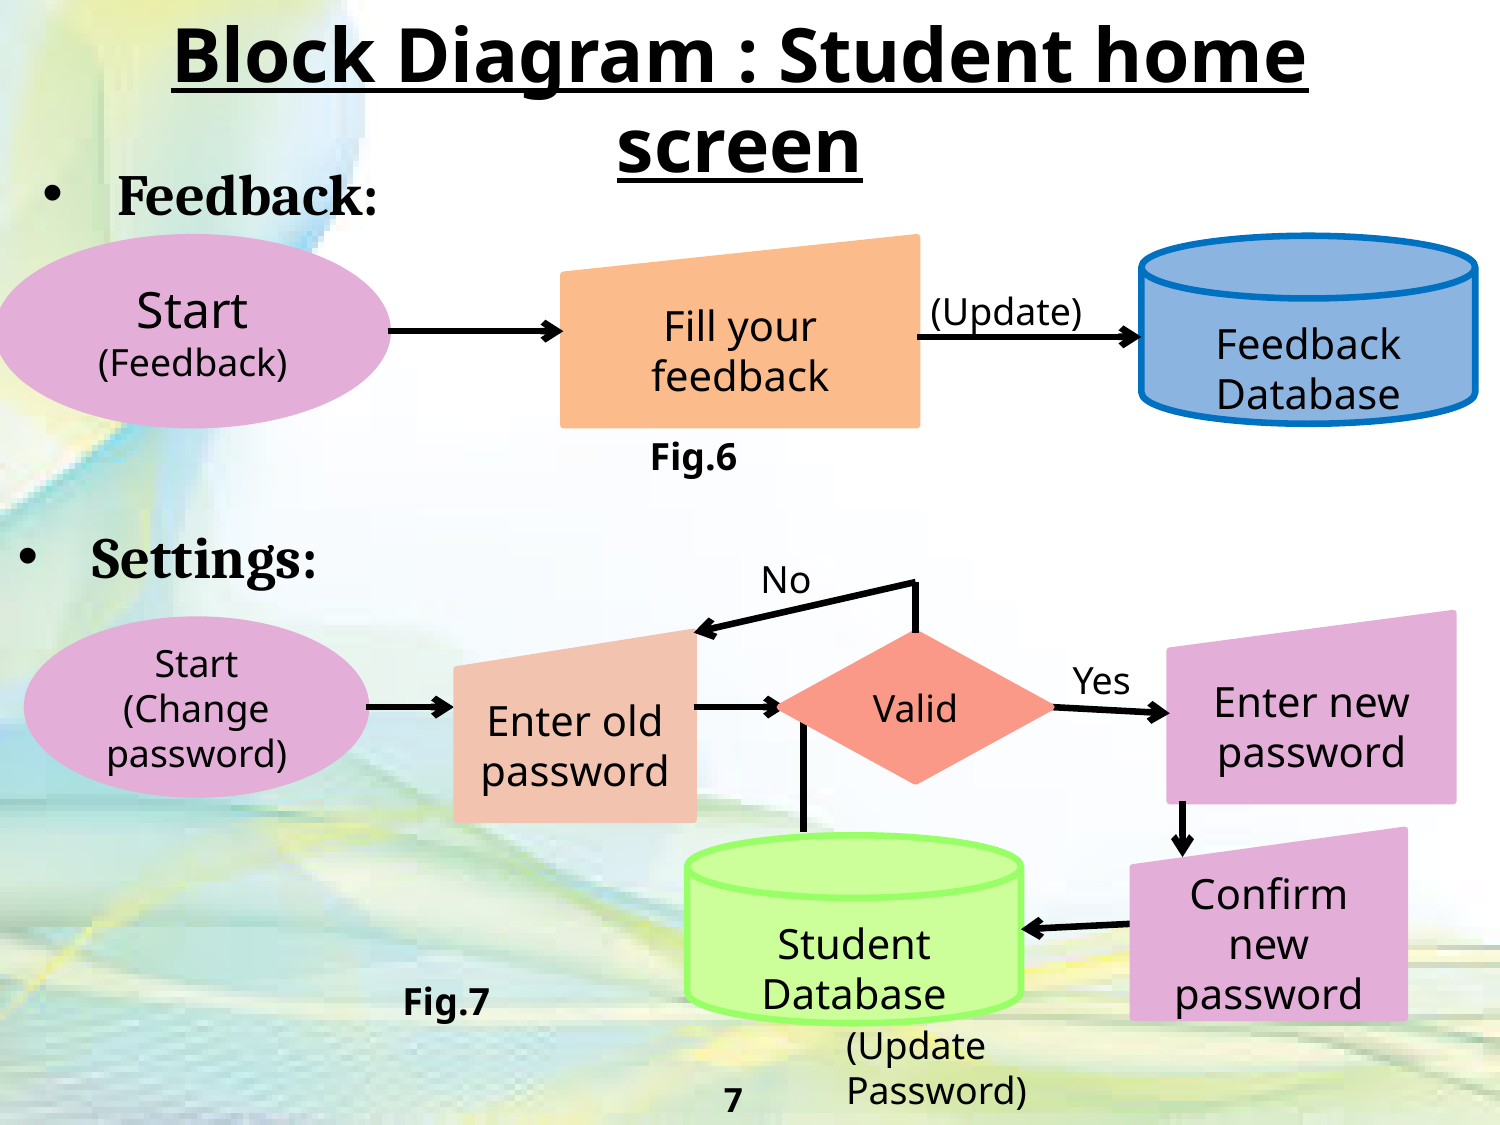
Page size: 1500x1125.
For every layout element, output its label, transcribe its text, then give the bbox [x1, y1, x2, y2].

text_box Settings: [3, 512, 333, 598]
text_box Feedback: [27, 149, 394, 233]
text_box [0, 235, 1476, 426]
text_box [26, 547, 1454, 1077]
slide_number 7 [685, 1083, 782, 1125]
text_box Block Diagram : Student home screen [72, 0, 1408, 195]
text_box Fig.6 [634, 434, 753, 485]
